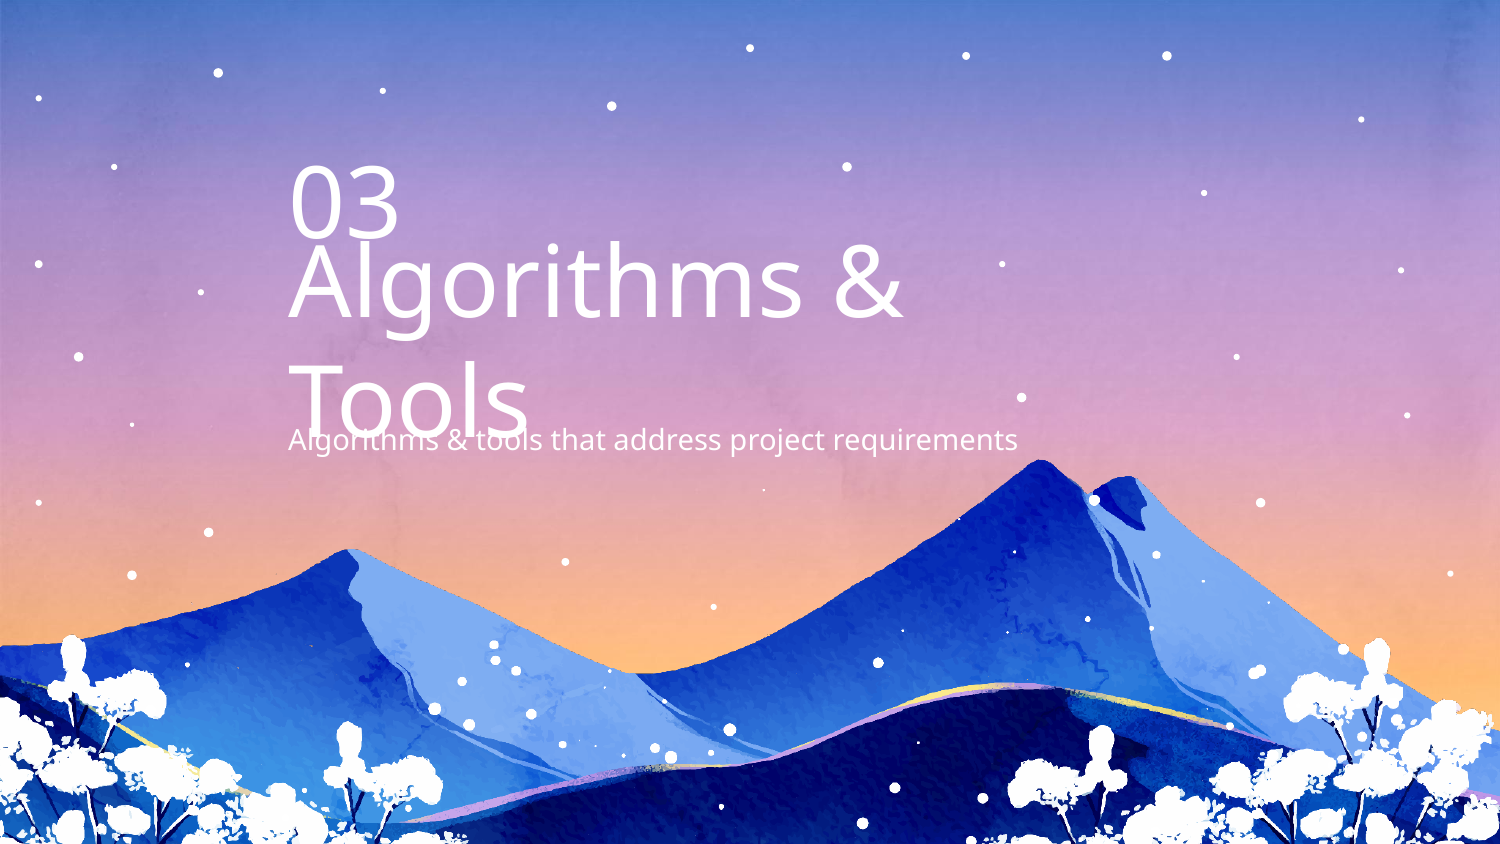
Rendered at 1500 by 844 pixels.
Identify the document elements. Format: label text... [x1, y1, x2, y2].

subtitle Algorithms & tools that address project requirements [273, 406, 1044, 472]
title Algorithms & Tools [273, 268, 1175, 407]
title 03 [273, 129, 790, 268]
picture [0, 0, 1500, 844]
